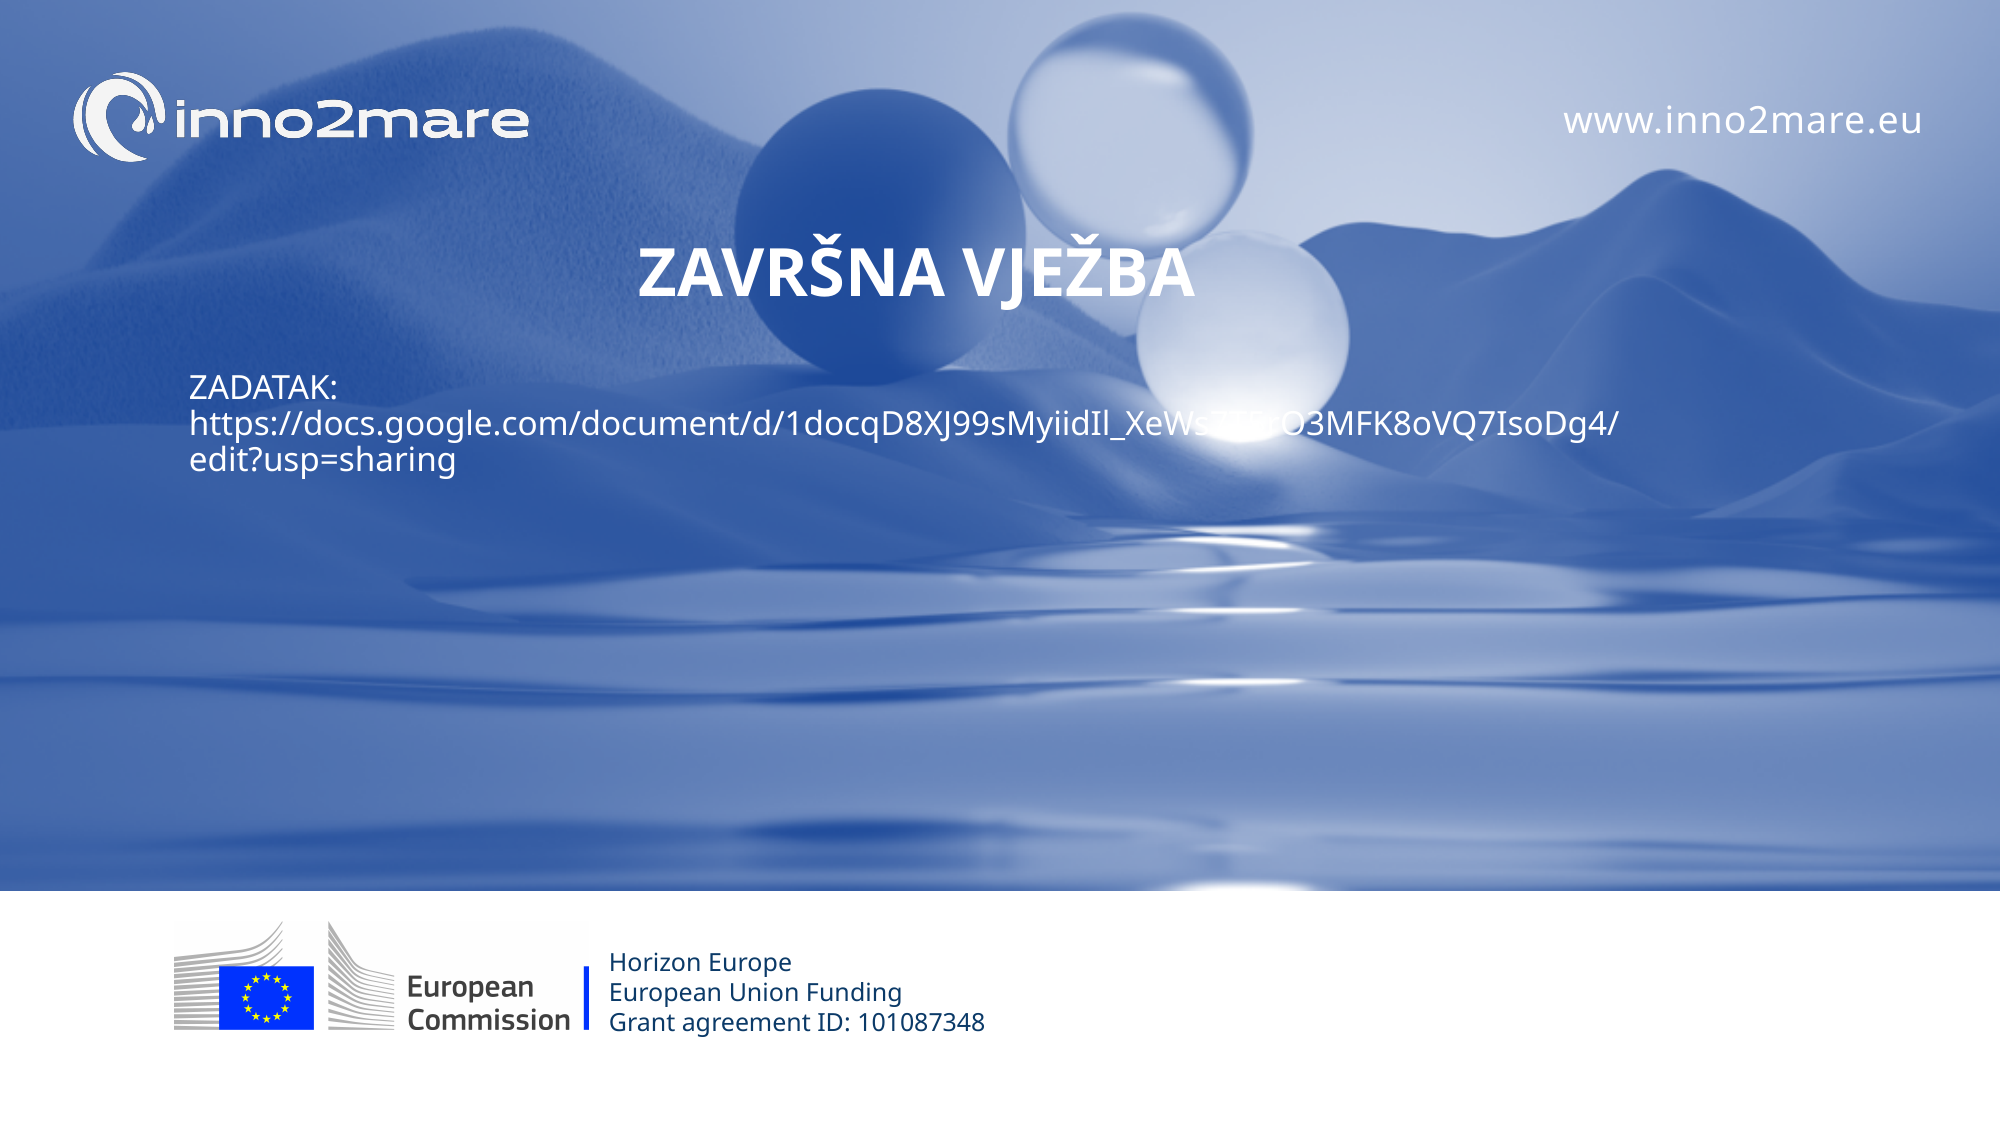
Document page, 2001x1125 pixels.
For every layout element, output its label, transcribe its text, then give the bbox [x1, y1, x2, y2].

title ZAVRšNA VJEžba [167, 152, 1668, 319]
picture [174, 921, 589, 1030]
subtitle ZADATAK: https://docs.google.com/document/d/1docqD8XJ99sMyiidIl_XeWs7T5rO3MFK8oVQ7IsoDg4/edit?usp=sharing [174, 363, 1675, 807]
picture [0, 0, 2000, 891]
